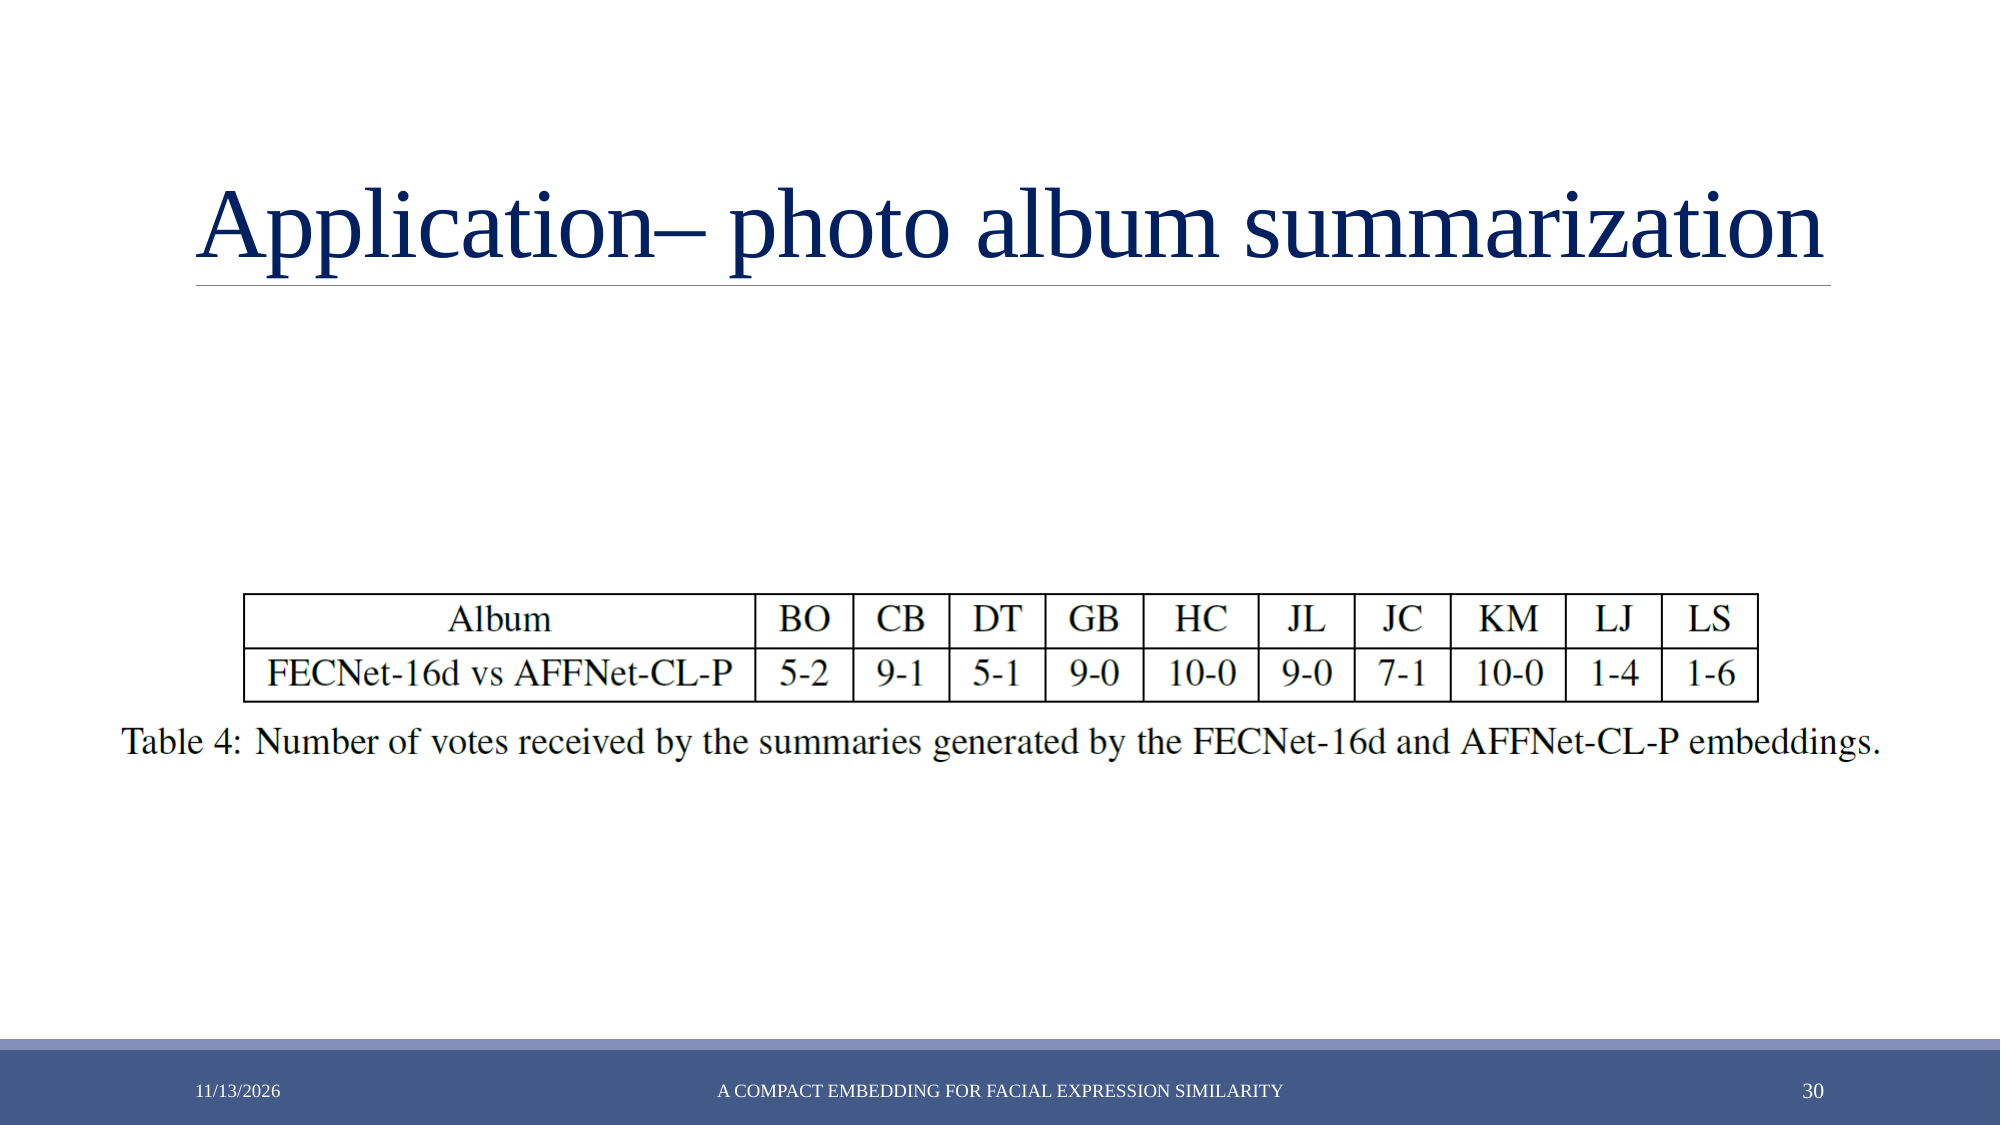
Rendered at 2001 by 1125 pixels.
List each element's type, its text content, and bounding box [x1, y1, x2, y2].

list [107, 569, 1892, 768]
title Application– photo album summarization [180, 47, 1895, 285]
footer A Compact Embedding for Facial Expression Similarity [604, 1059, 1396, 1120]
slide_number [180, 1059, 586, 1120]
slide_number 29 [1624, 1059, 1840, 1120]
